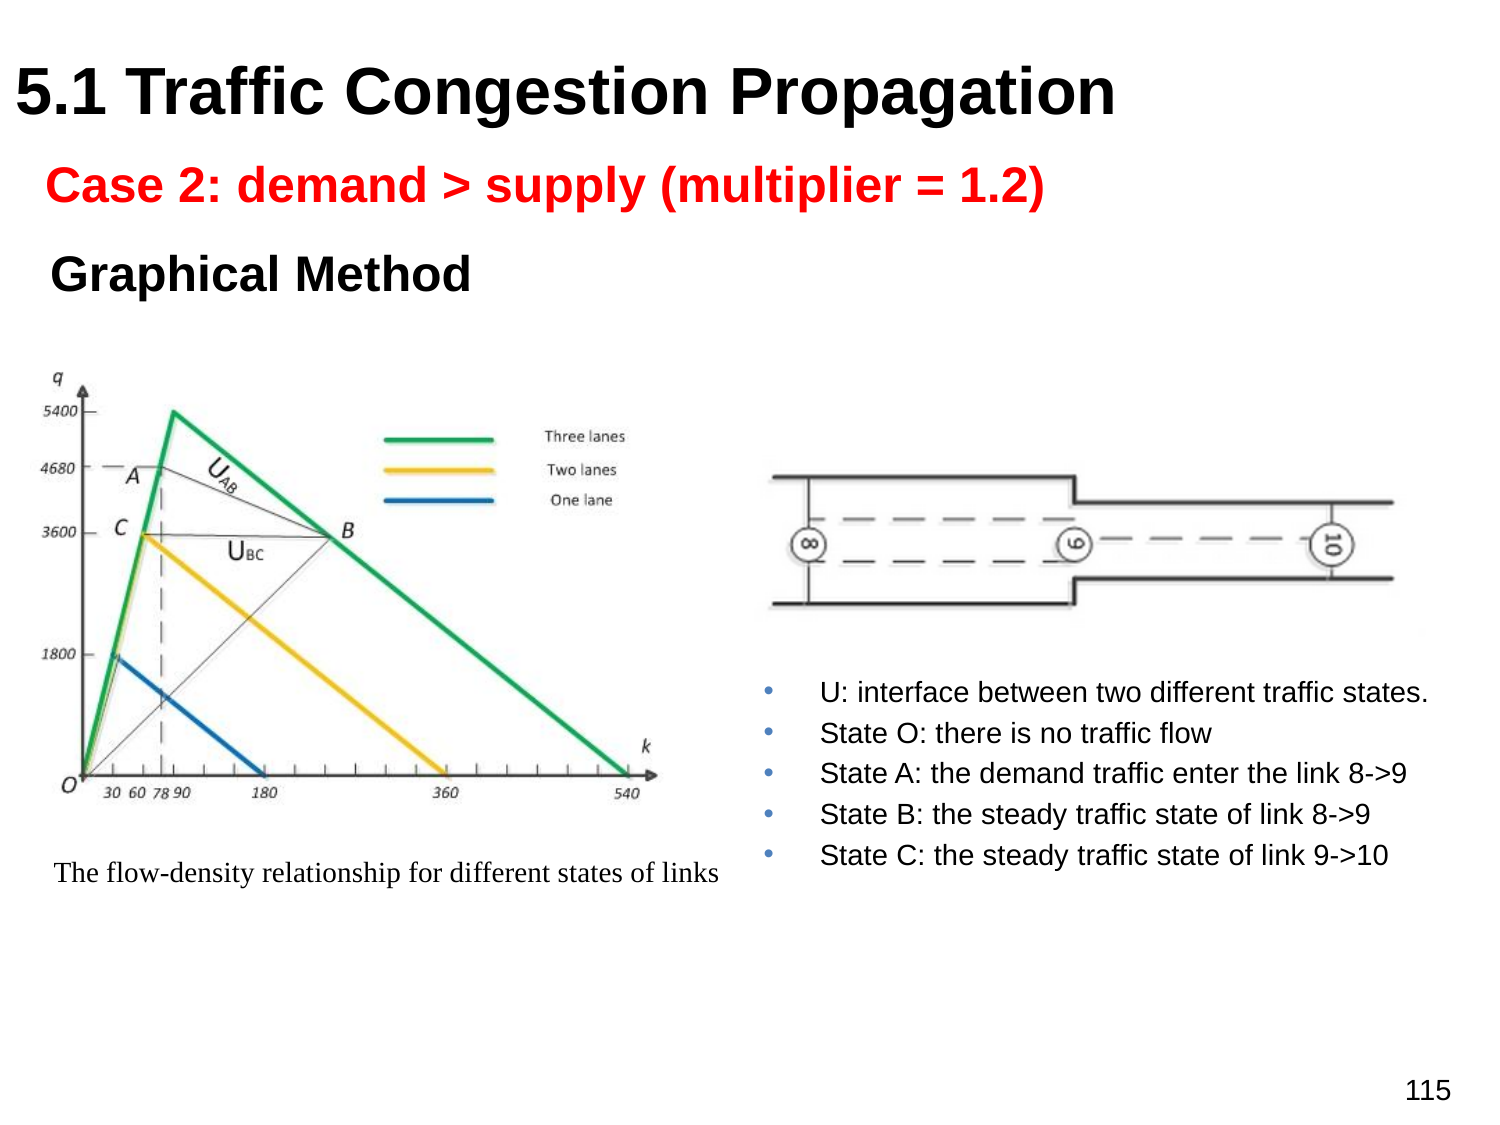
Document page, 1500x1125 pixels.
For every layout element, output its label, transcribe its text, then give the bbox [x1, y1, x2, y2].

picture [751, 453, 1493, 655]
list U: interface between two different traffic states. State O: there is no traffic flow State A: the demand traffic enter the link 8->9 State B: the steady traffic state of link 8->9 State C: the steady traffic state of link 9->10 [748, 665, 1492, 893]
text_box 5.1 Traffic Congestion Propagation [0, 4, 1500, 172]
picture [29, 360, 687, 819]
text_box 115 [1390, 1063, 1482, 1124]
text_box Case 2: demand > supply (multiplier = 1.2) [29, 112, 1386, 252]
text_box The flow-density relationship for different states of links [38, 846, 744, 896]
text_box Graphical Method [35, 210, 1459, 333]
